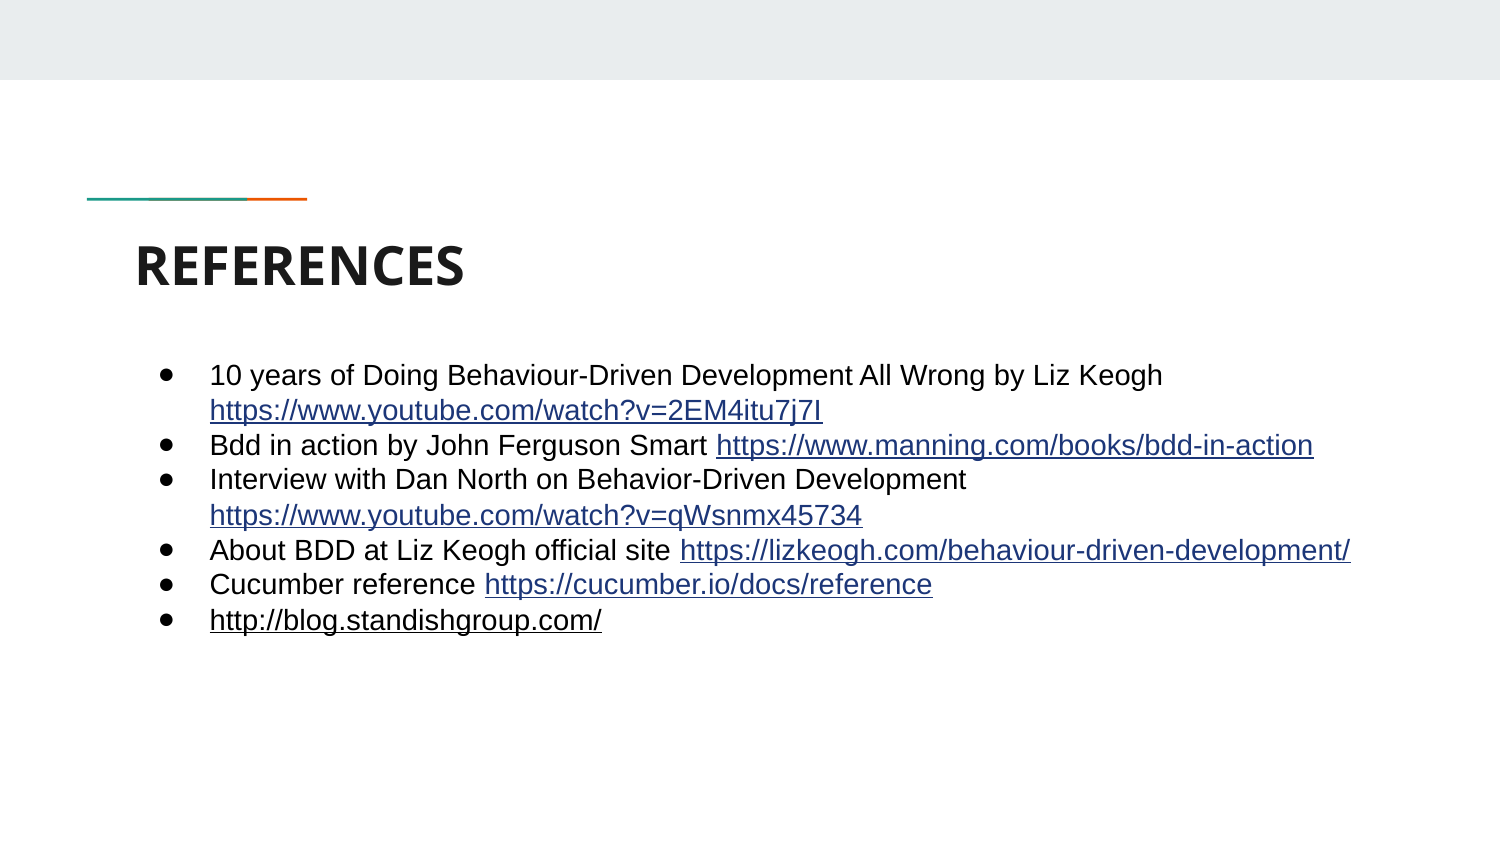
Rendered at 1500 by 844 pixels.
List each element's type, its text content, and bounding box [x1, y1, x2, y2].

list 10 years of Doing Behaviour-Driven Development All Wrong by Liz Keogh https://www.youtube.com/watch?v=2EM4itu7j7I Bdd in action by John Ferguson Smart https://www.manning.com/books/bdd-in-action Interview with Dan North on Behavior-Driven Development https://www.youtube.com/watch?v=qWsnmx45734 About BDD at Liz Keogh official site https://lizkeogh.com/behaviour-driven-development/ Cucumber reference https://cucumber.io/docs/reference http://blog.standishgroup.com/ [119, 341, 1381, 712]
title REFERENCES [119, 216, 1381, 305]
